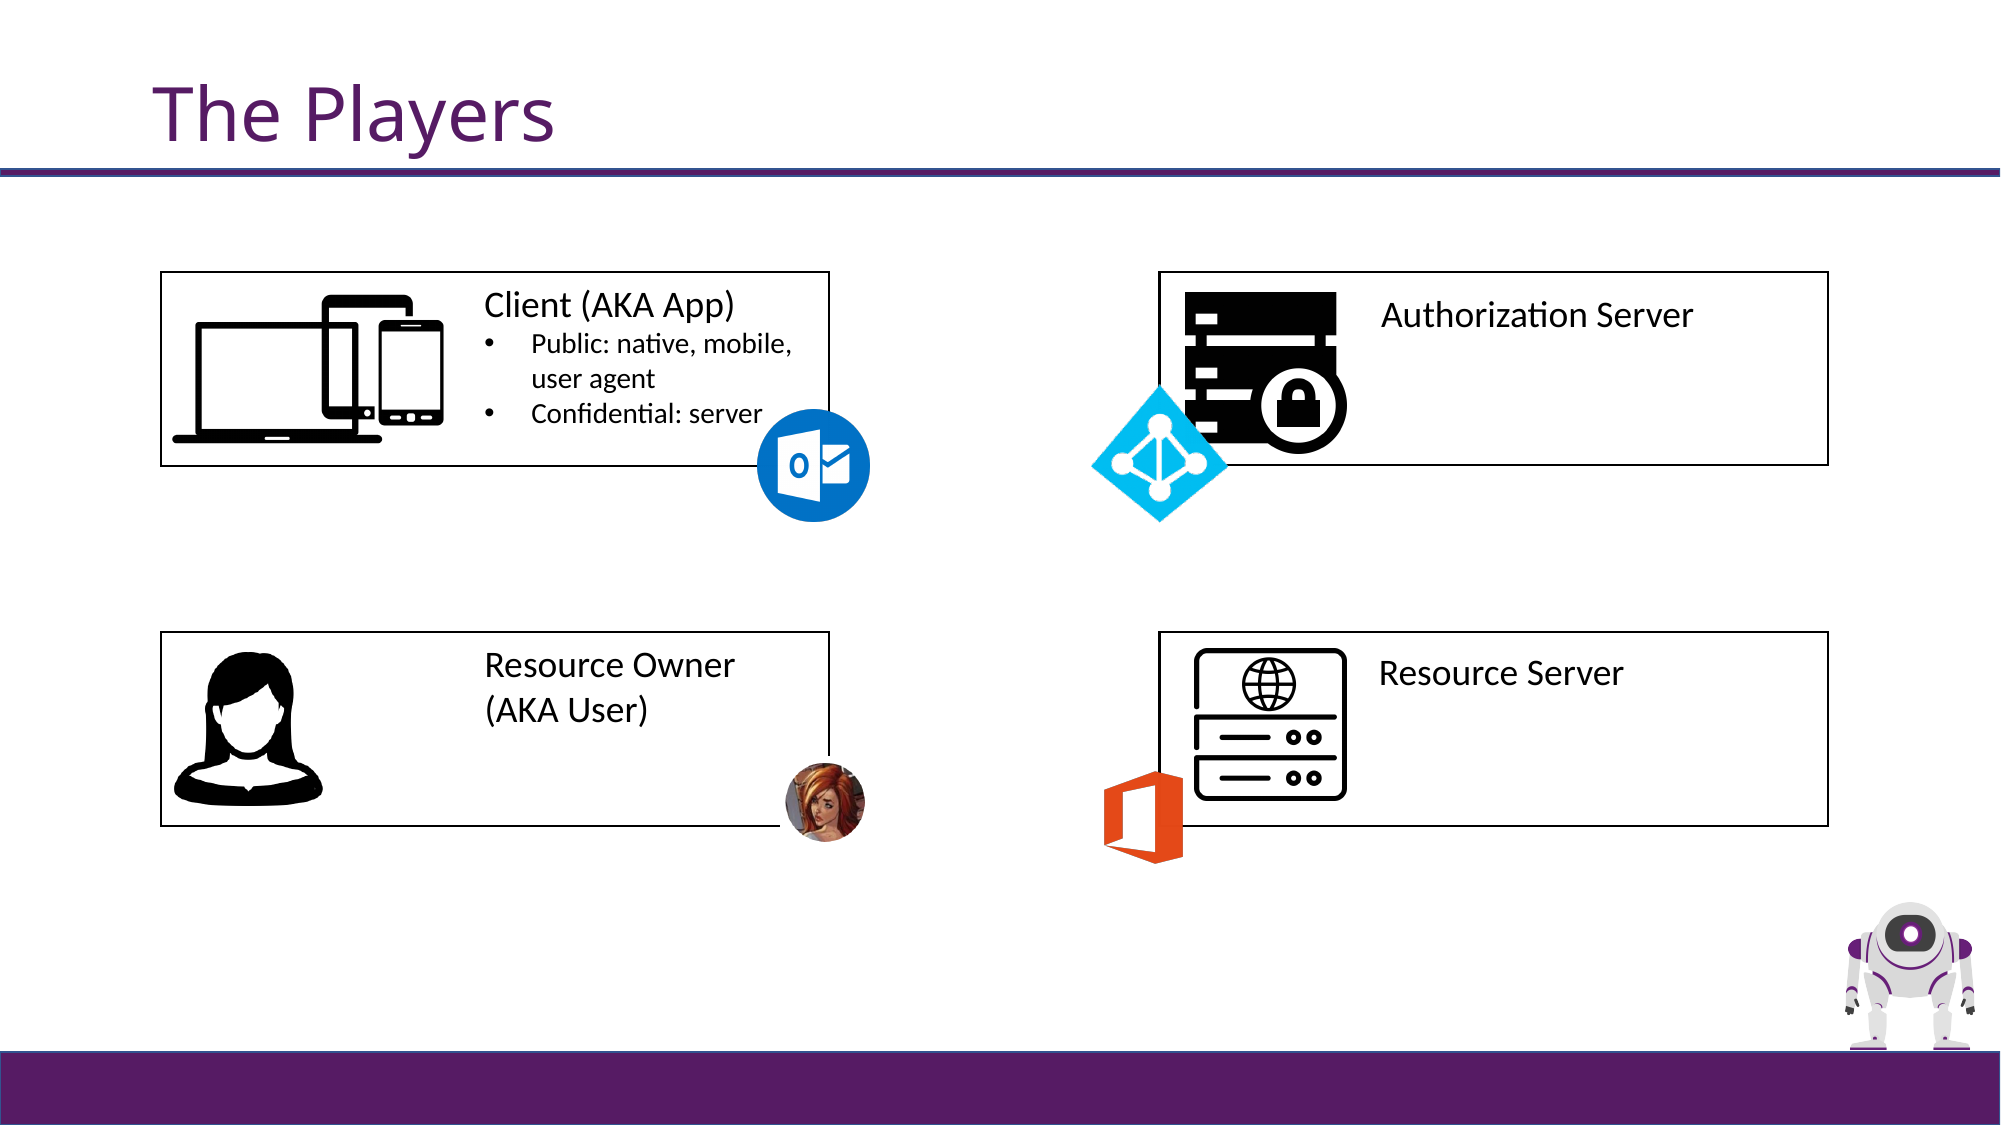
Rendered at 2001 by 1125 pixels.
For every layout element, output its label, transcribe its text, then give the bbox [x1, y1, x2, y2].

text_box Client (AKA App) Public: native, mobile, user agent Confidential: server [469, 272, 830, 437]
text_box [160, 632, 830, 826]
picture [757, 409, 870, 522]
picture [1088, 762, 1199, 873]
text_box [1077, 382, 1241, 525]
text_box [171, 293, 449, 533]
text_box Authorization Server [1366, 282, 1813, 342]
title The Players [137, 20, 1863, 213]
text_box [160, 271, 830, 467]
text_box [1159, 632, 1829, 826]
picture [1174, 281, 1347, 454]
text_box [1158, 271, 1829, 466]
picture [780, 756, 871, 845]
picture [1845, 902, 1975, 1050]
